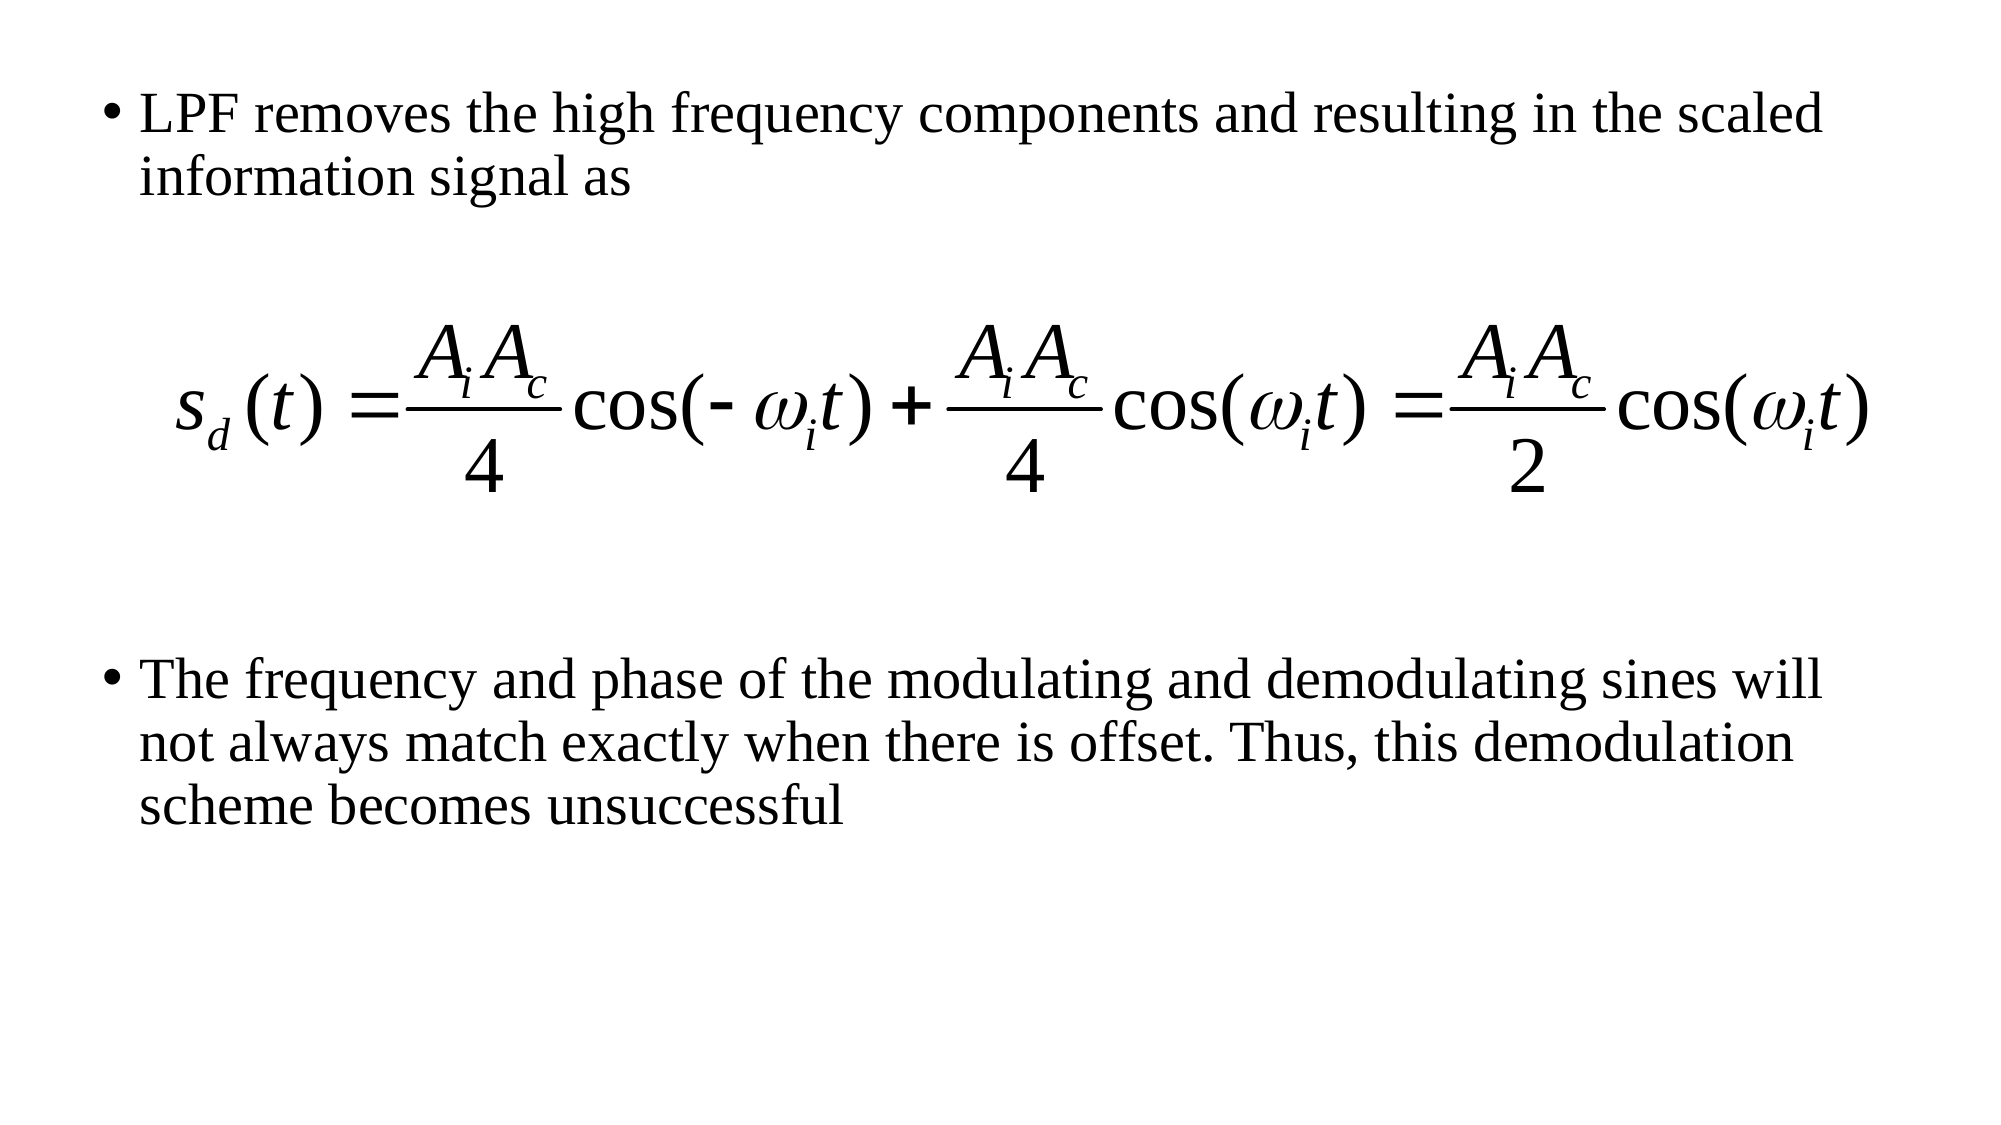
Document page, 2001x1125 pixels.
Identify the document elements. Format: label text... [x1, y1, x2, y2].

text_box LPF removes the high frequency components and resulting in the scaled information signal as The frequency and phase of the modulating and demodulating sines will not always match exactly when there is offset. Thus, this demodulation scheme becomes unsuccessful [87, 75, 1924, 946]
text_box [162, 302, 1885, 511]
